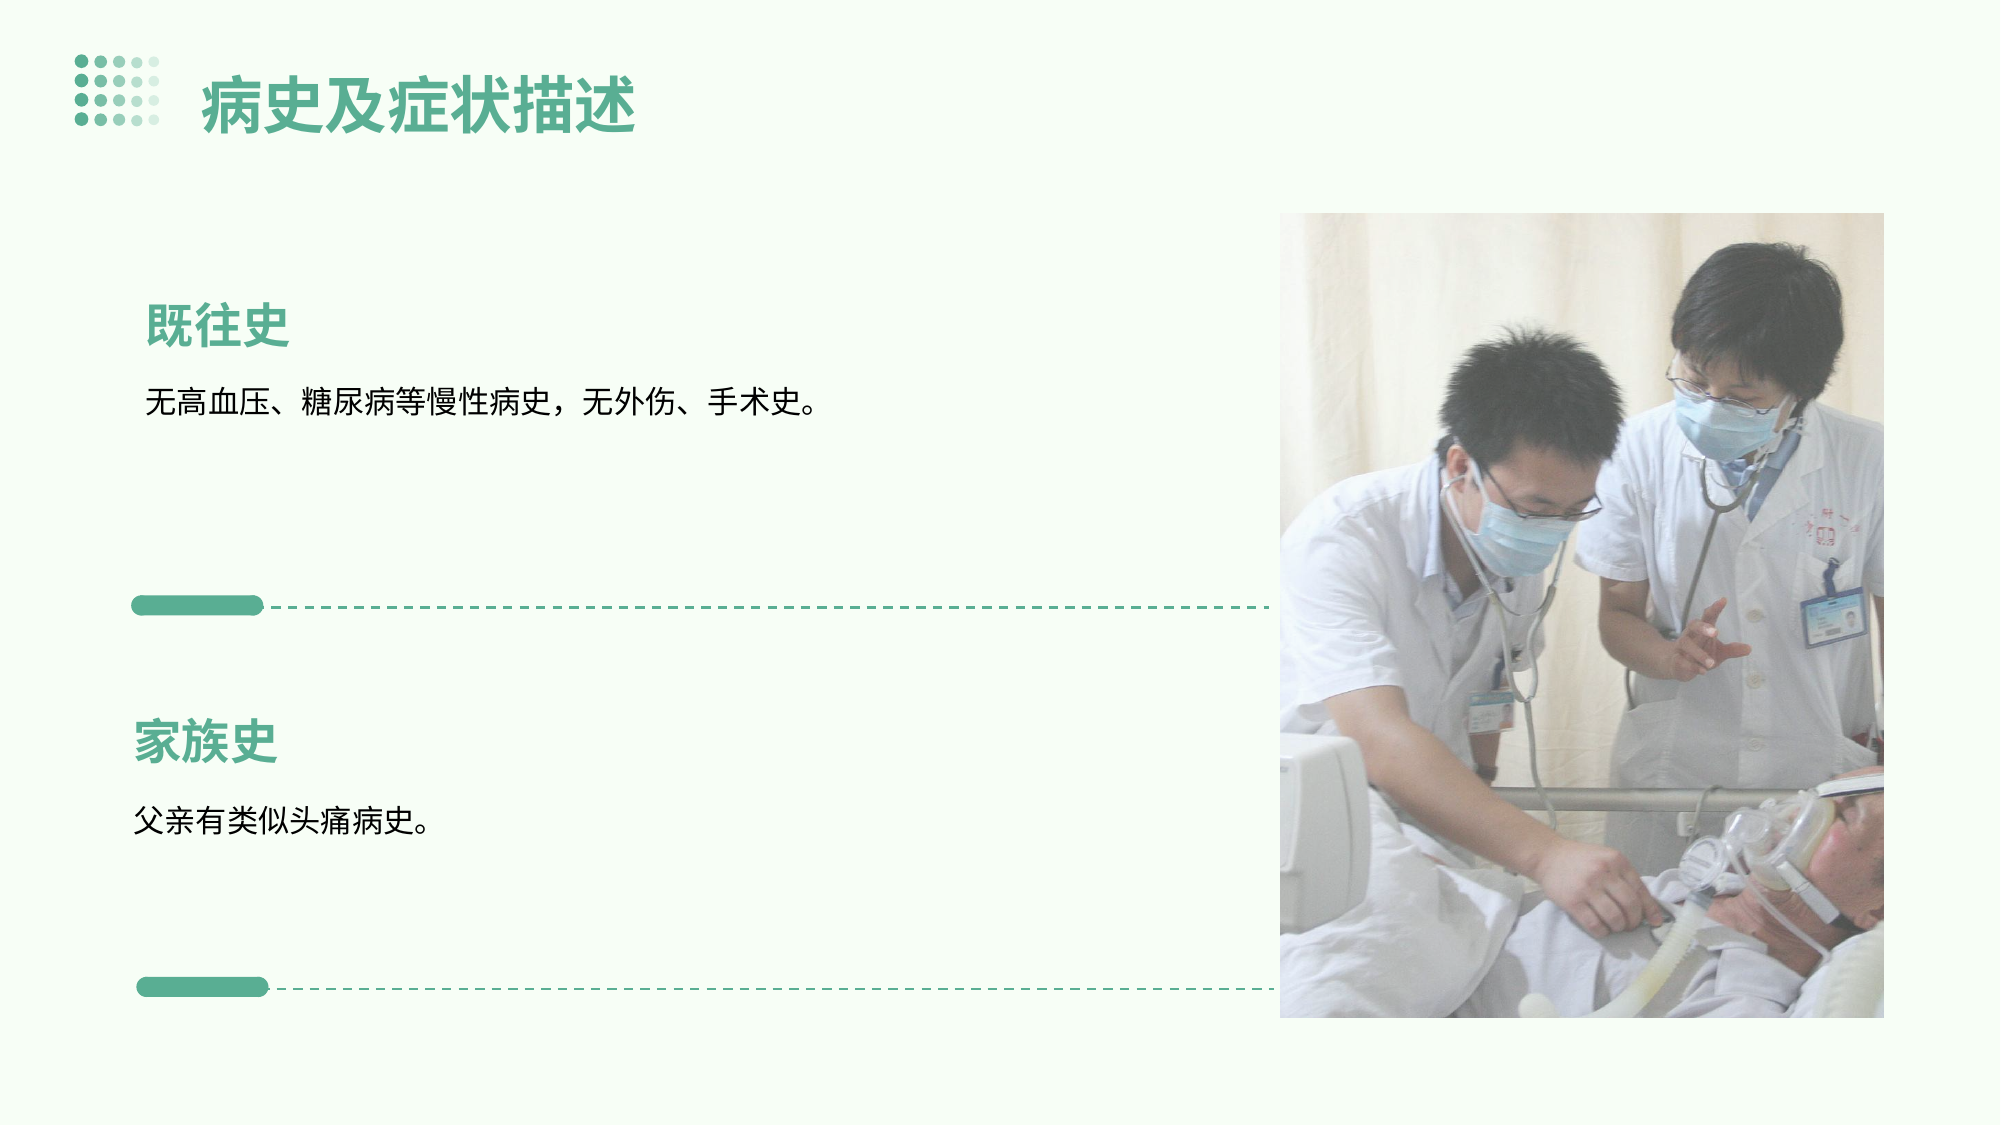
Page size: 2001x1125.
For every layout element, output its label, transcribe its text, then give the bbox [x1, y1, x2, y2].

text_box [136, 976, 157, 998]
text_box [148, 976, 257, 997]
text_box 家族史 [113, 647, 1184, 762]
picture [0, 0, 2001, 1125]
text_box 父亲有类似头痛病史。 [113, 762, 1231, 859]
text_box 既往史 [125, 232, 1230, 343]
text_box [74, 15, 1821, 166]
text_box [145, 595, 250, 616]
text_box 无高血压、糖尿病等慢性病史，无外伤、手术史。 [125, 343, 1230, 441]
text_box [248, 976, 269, 998]
text_box [243, 595, 264, 616]
text_box [131, 595, 152, 616]
